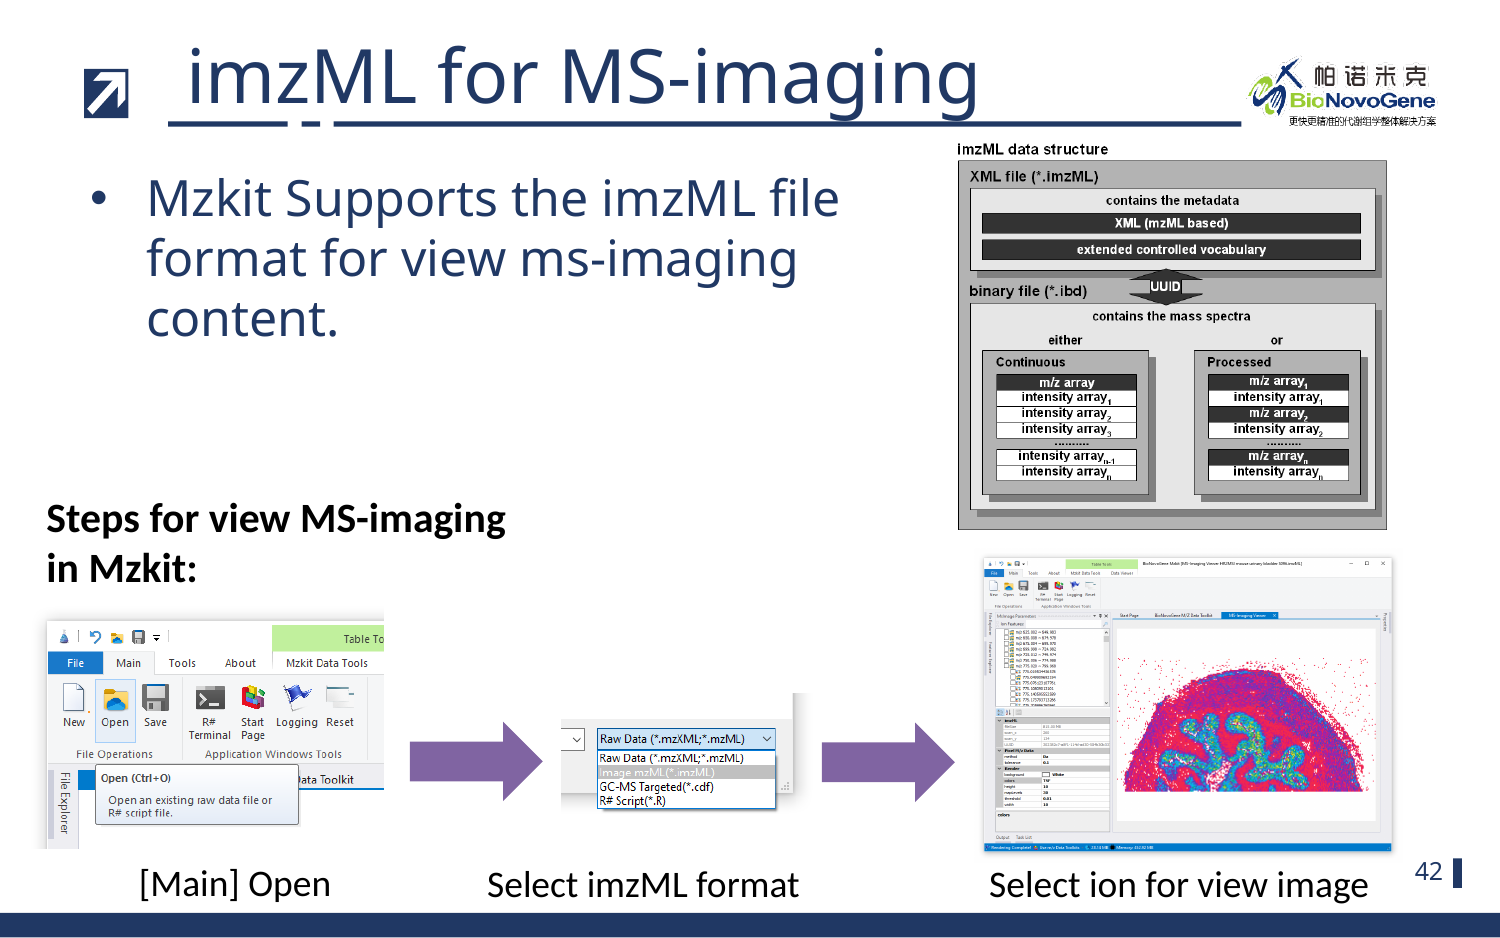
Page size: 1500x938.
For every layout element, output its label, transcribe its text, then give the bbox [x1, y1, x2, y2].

text_box [821, 722, 955, 803]
picture [560, 692, 815, 837]
picture [957, 137, 1387, 530]
picture [974, 548, 1404, 863]
picture [15, 586, 385, 849]
picture [1245, 55, 1444, 132]
text_box Select ion for view image [974, 852, 1447, 913]
text_box [409, 721, 543, 802]
text_box Steps for view MS-imaging in Mzkit: [31, 483, 531, 598]
list Mzkit Supports the imzML file format for view ms-imaging content. [75, 159, 921, 493]
text_box Select imzML format [472, 852, 859, 913]
title imzML for MS-imaging [171, 19, 1058, 127]
text_box [Main] Open [123, 851, 443, 911]
